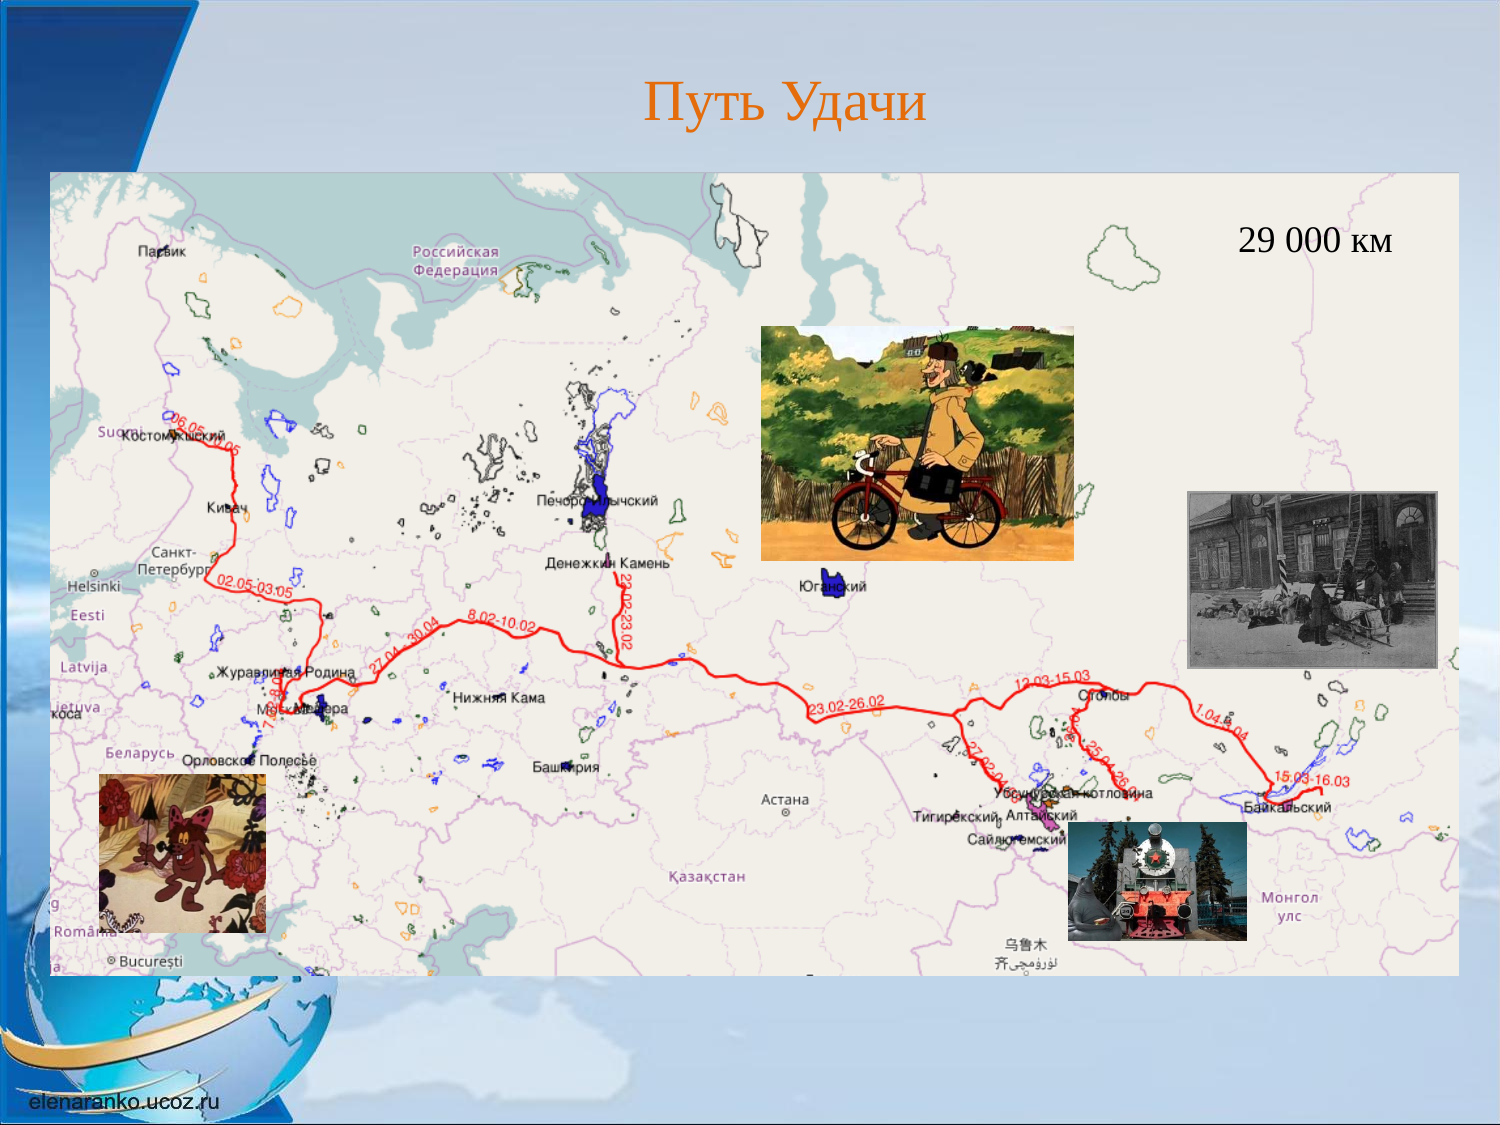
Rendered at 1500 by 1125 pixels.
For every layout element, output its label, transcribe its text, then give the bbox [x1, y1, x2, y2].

text_box Путь Удачи [159, 984, 1412, 1085]
picture [0, 0, 1500, 1125]
text_box Путь Удачи [159, 54, 1412, 171]
